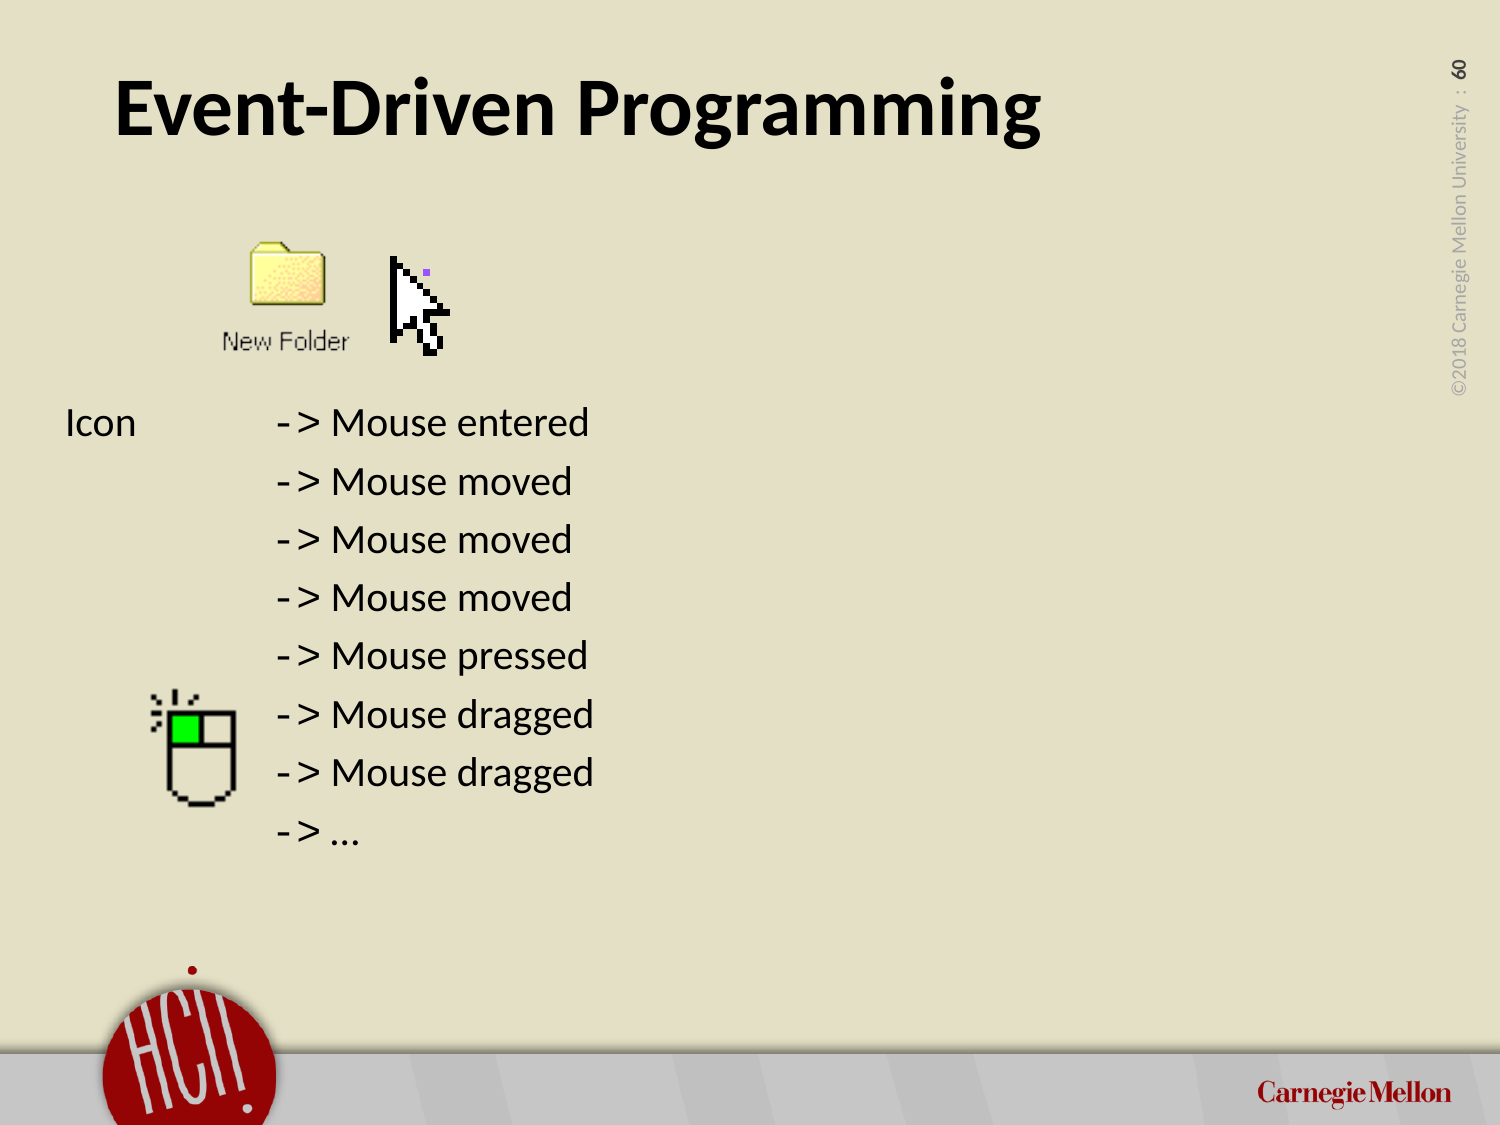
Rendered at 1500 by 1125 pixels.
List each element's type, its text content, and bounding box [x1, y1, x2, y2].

list Icon -> Mouse entered -> Mouse moved -> Mouse moved -> Mouse moved -> Mouse pressed -> Mouse dragged -> Mouse dragged -> … [50, 387, 975, 988]
title Event-Driven Programming [99, 45, 1425, 233]
picture [0, 0, 1500, 1125]
